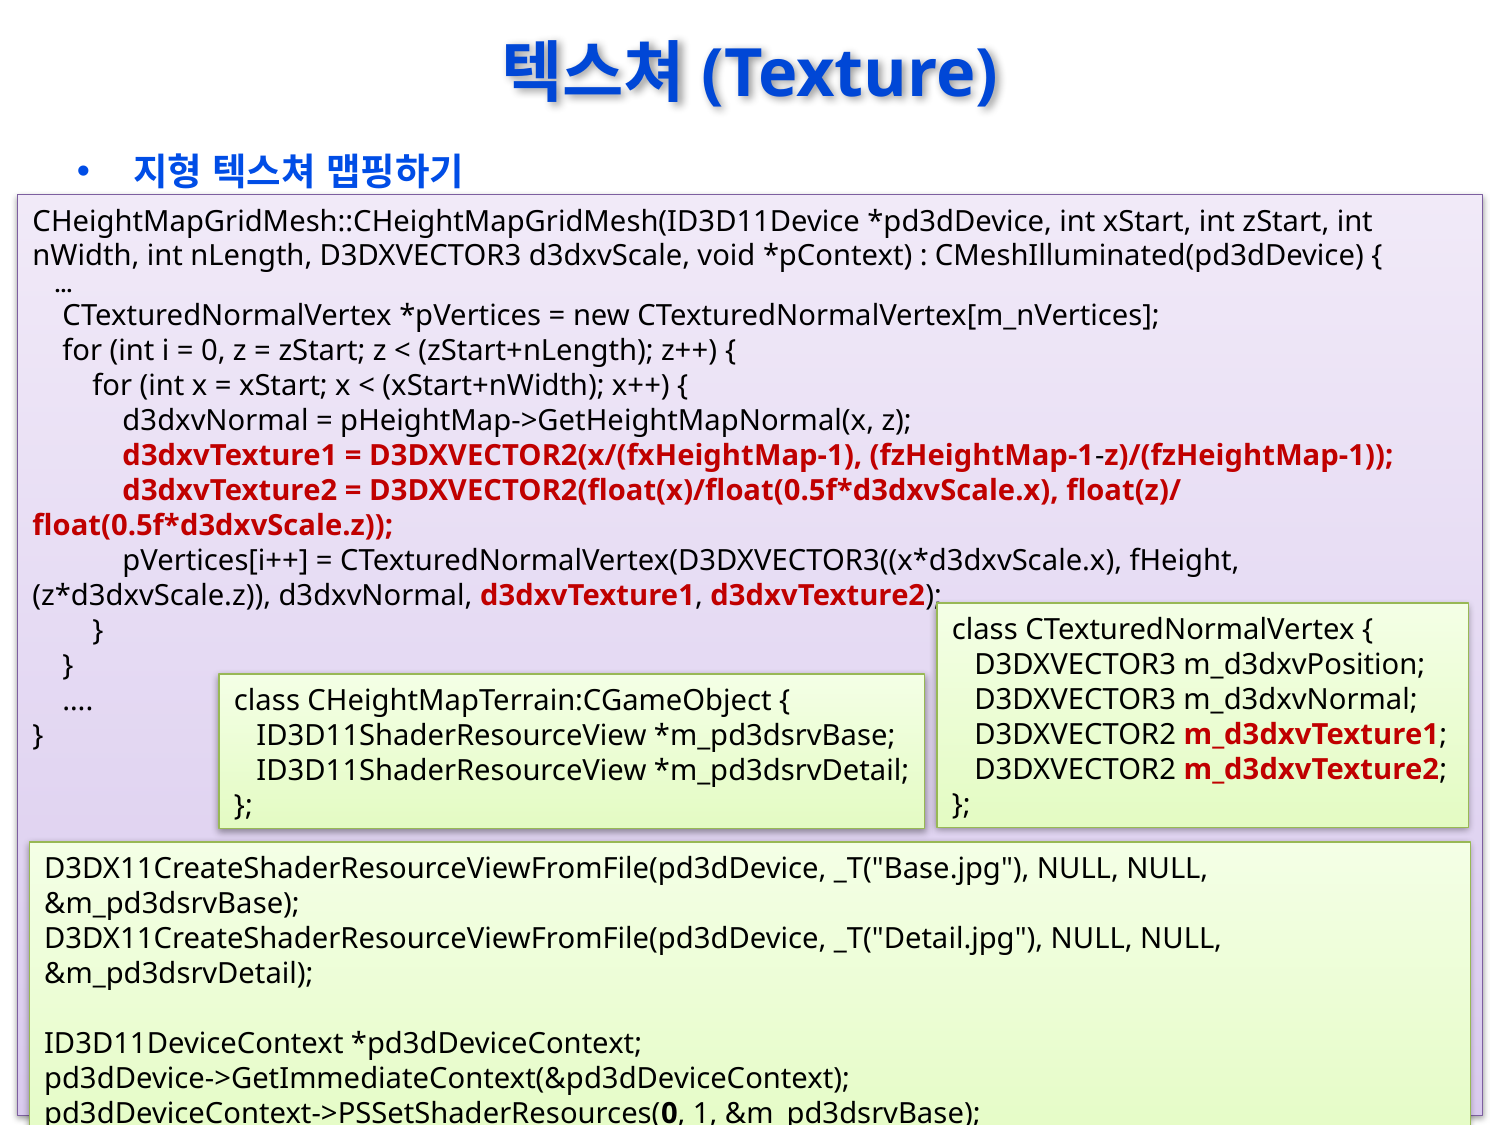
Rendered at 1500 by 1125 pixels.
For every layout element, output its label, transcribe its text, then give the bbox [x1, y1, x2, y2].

title 텍스쳐(Texture) [0, 0, 1500, 140]
text_box CHeightMapGridMesh::CHeightMapGridMesh(ID3D11Device *pd3dDevice, int xStart, int zStart, int nWidth, int nLength, D3DXVECTOR3 d3dxvScale, void *pContext) : CMeshIlluminated(pd3dDevice) { … CTexturedNormalVertex *pVertices = new CTexturedNormalVertex[m_nVertices]; for (int i = 0, z = zStart; z < (zStart+nLength); z++) { for (int x = xStart; x < (xStart+nWidth); x++) { d3dxvNormal = pHeightMap->GetHeightMapNormal(x, z); d3dxvTexture1 = D3DXVECTOR2(x/(fxHeightMap-1), (fzHeightMap-1-z)/(fzHeightMap-1)); d3dxvTexture2 = D3DXVECTOR2(float(x)/float(0.5f*d3dxvScale.x), float(z)/float(0.5f*d3dxvScale.z)); pVertices[i++] = CTexturedNormalVertex(D3DXVECTOR3((x*d3dxvScale.x), fHeight, (z*d3dxvScale.z)), d3dxvNormal, d3dxvTexture1, d3dxvTexture2); } } …. } [17, 194, 1483, 1116]
list 지형 텍스쳐 맵핑하기 [0, 140, 1500, 1067]
text_box D3DX11CreateShaderResourceViewFromFile(pd3dDevice, _T("Base.jpg"), NULL, NULL, &m_pd3dsrvBase); D3DX11CreateShaderResourceViewFromFile(pd3dDevice, _T("Detail.jpg"), NULL, NULL, &m_pd3dsrvDetail); ID3D11DeviceContext *pd3dDeviceContext; pd3dDevice->GetImmediateContext(&pd3dDeviceContext); pd3dDeviceContext->PSSetShaderResources(0, 1, &m_pd3dsrvBase); pd3dDeviceContext->PSSetShaderResources(1, 1, &m_pd3dsrvDetail); [29, 841, 1471, 1125]
text_box class CTexturedNormalVertex { D3DXVECTOR3 m_d3dxvPosition; D3DXVECTOR3 m_d3dxvNormal; D3DXVECTOR2 m_d3dxvTexture1; D3DXVECTOR2 m_d3dxvTexture2; }; [936, 602, 1469, 828]
text_box class CHeightMapTerrain:CGameObject { ID3D11ShaderResourceView *m_pd3dsrvBase; ID3D11ShaderResourceView *m_pd3dsrvDetail; }; [218, 673, 925, 829]
